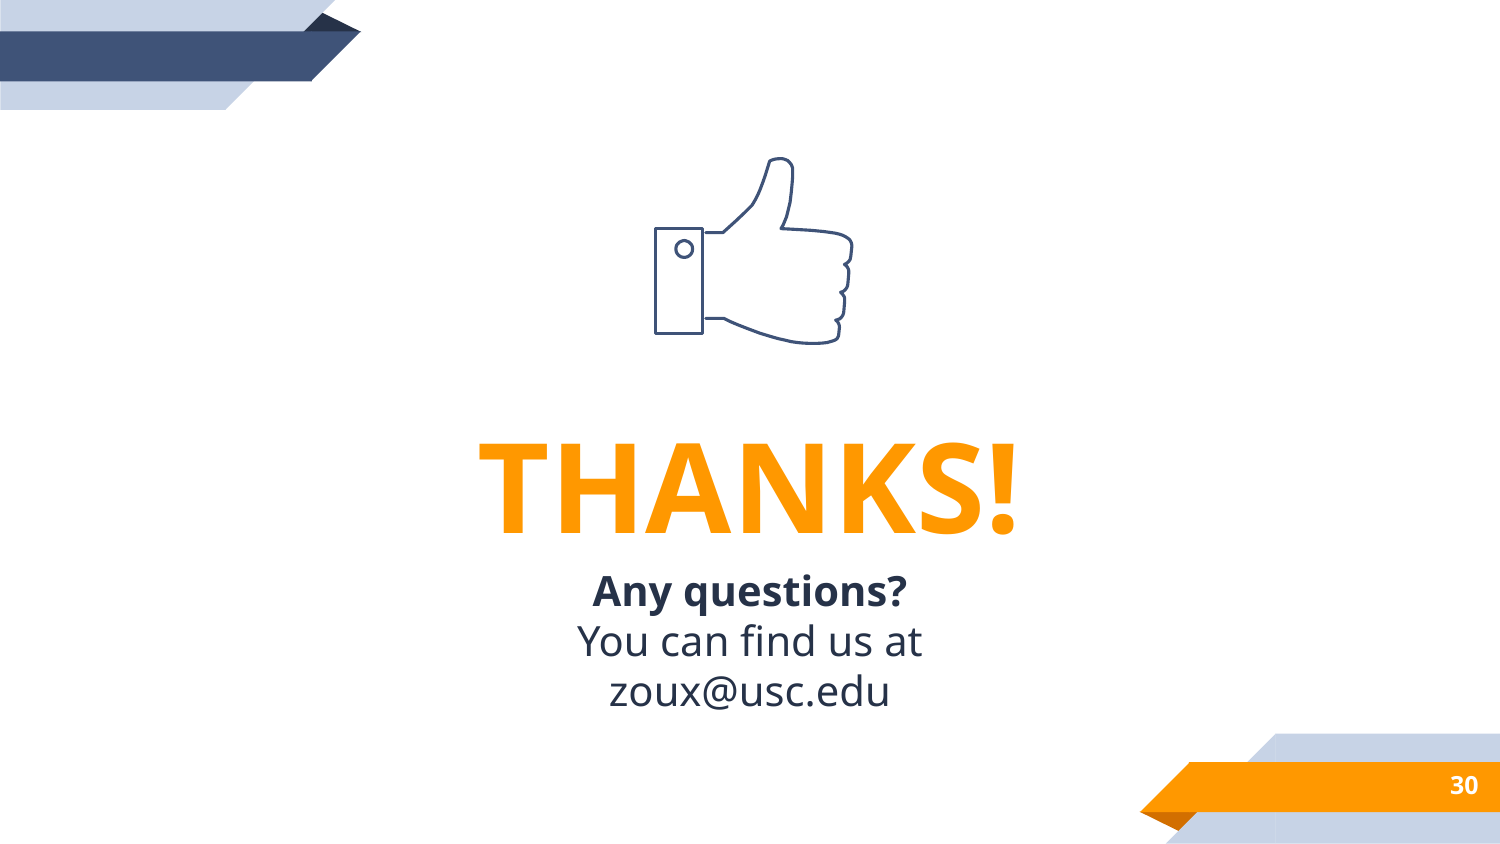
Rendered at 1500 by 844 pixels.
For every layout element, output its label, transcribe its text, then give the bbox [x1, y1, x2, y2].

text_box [655, 158, 853, 344]
slide_number 30 [1249, 760, 1494, 813]
title THANKS! [209, 387, 1291, 529]
subtitle Any questions? You can find us at zoux@usc.edu [209, 529, 1291, 750]
